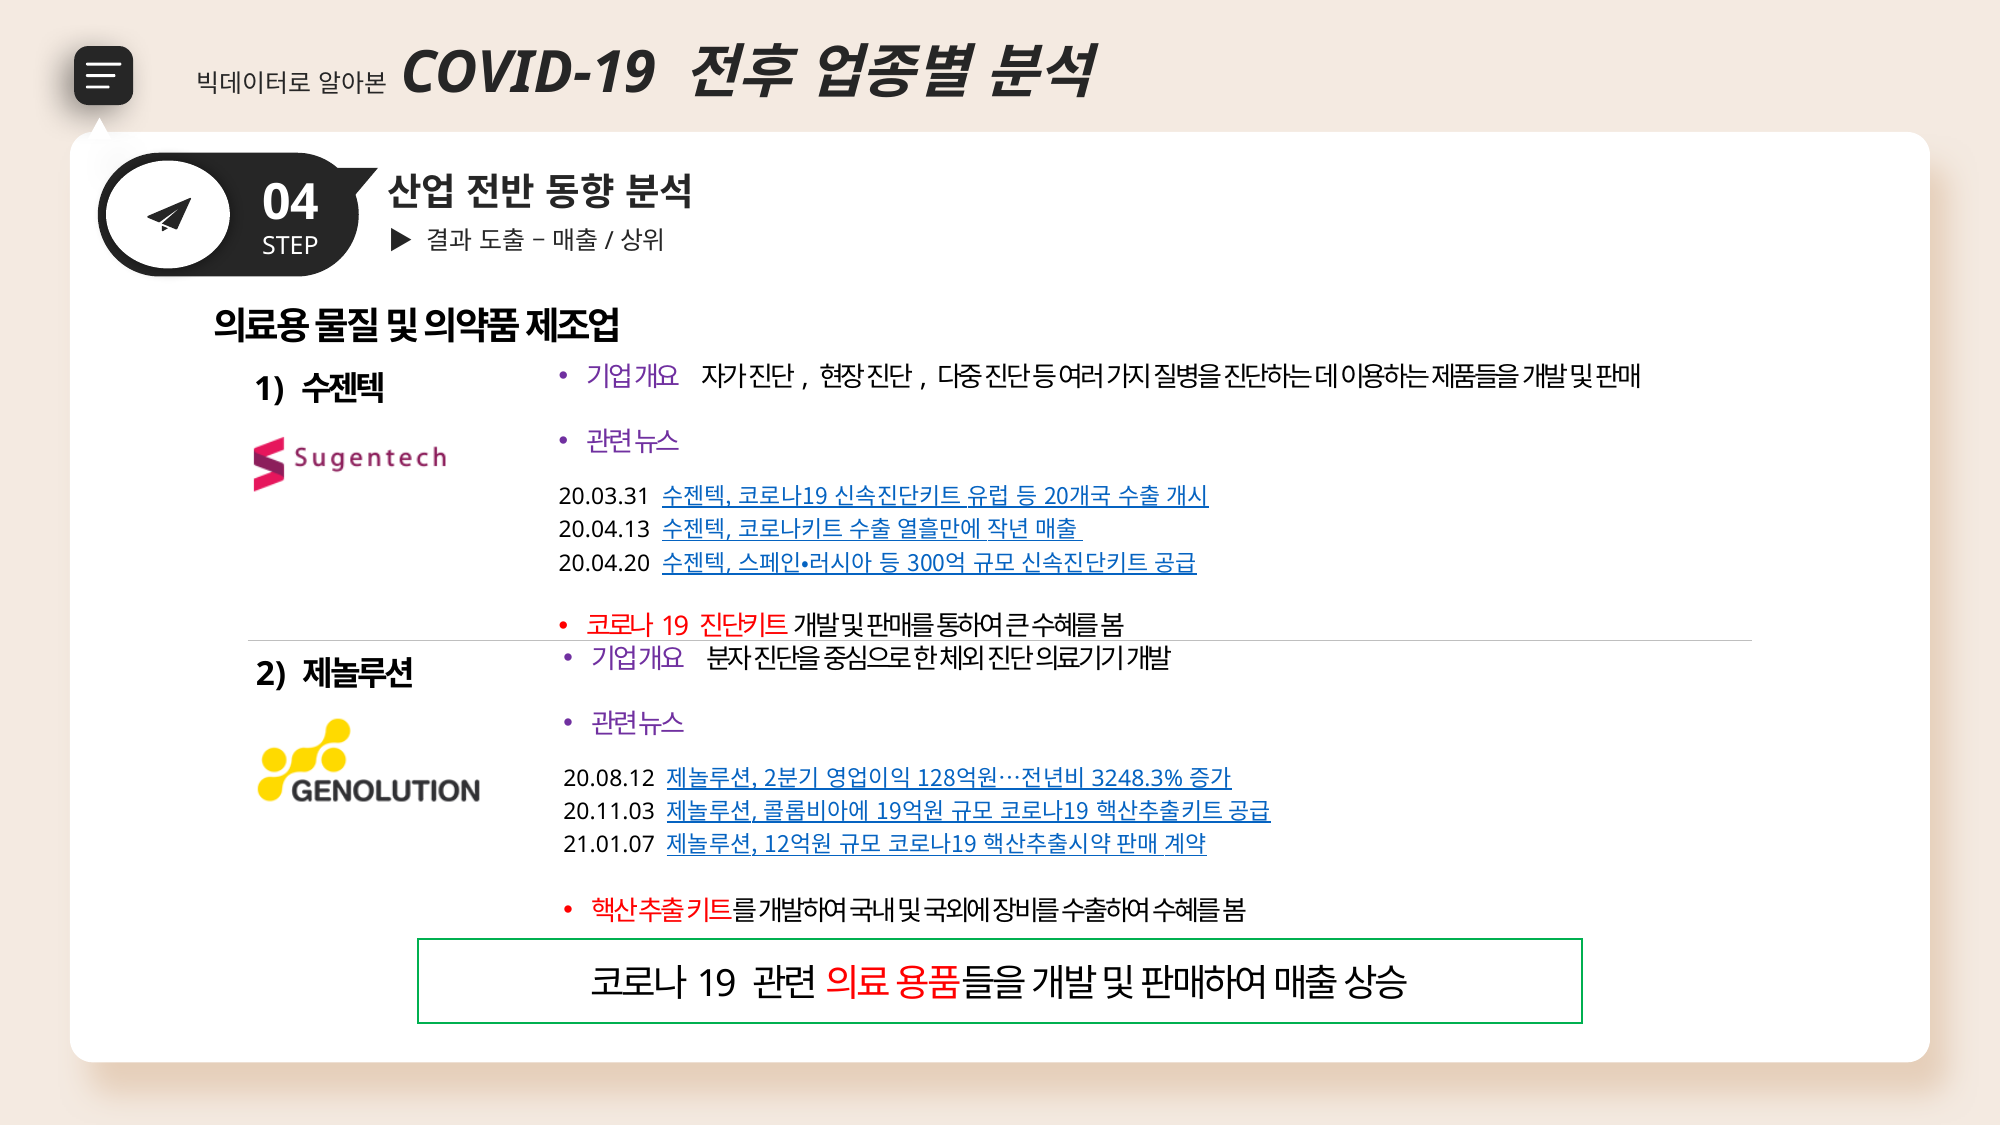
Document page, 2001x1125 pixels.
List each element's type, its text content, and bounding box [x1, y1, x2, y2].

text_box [239, 359, 1761, 632]
text_box 코로나19 관련 의료 용품들을 개발 및 판매하여 매출 상승 [417, 938, 1583, 1024]
text_box 빅데이터로 알아본 COVID-19 전후 업종별 분석 [154, 27, 1333, 112]
text_box 의료용 물질 및 의약품 제조업 [198, 294, 638, 355]
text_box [239, 644, 1592, 895]
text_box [97, 138, 800, 277]
